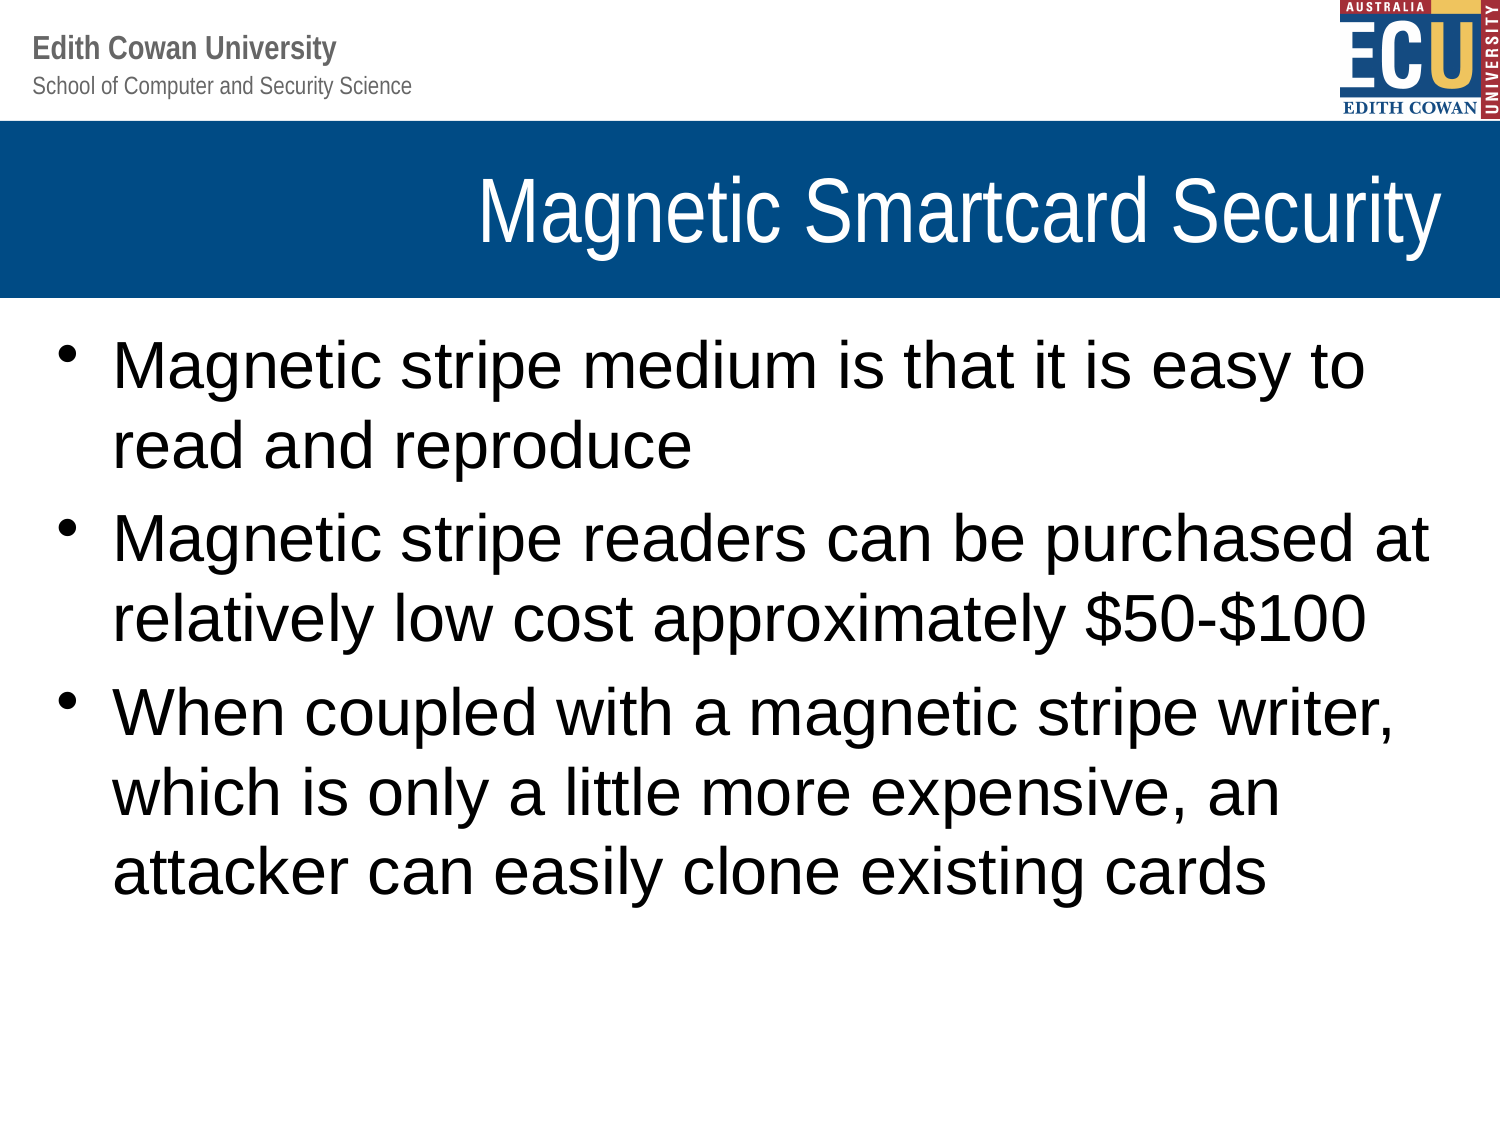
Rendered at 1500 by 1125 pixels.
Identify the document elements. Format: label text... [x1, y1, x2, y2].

title Magnetic Smartcard Security [40, 123, 1460, 289]
list Magnetic stripe medium is that it is easy to read and reproduce Magnetic stripe readers can be purchased at relatively low cost approximately $50-$100 When coupled with a magnetic stripe writer, which is only a little more expensive, an attacker can easily clone existing cards [40, 314, 1460, 1083]
picture [1340, 0, 1500, 119]
